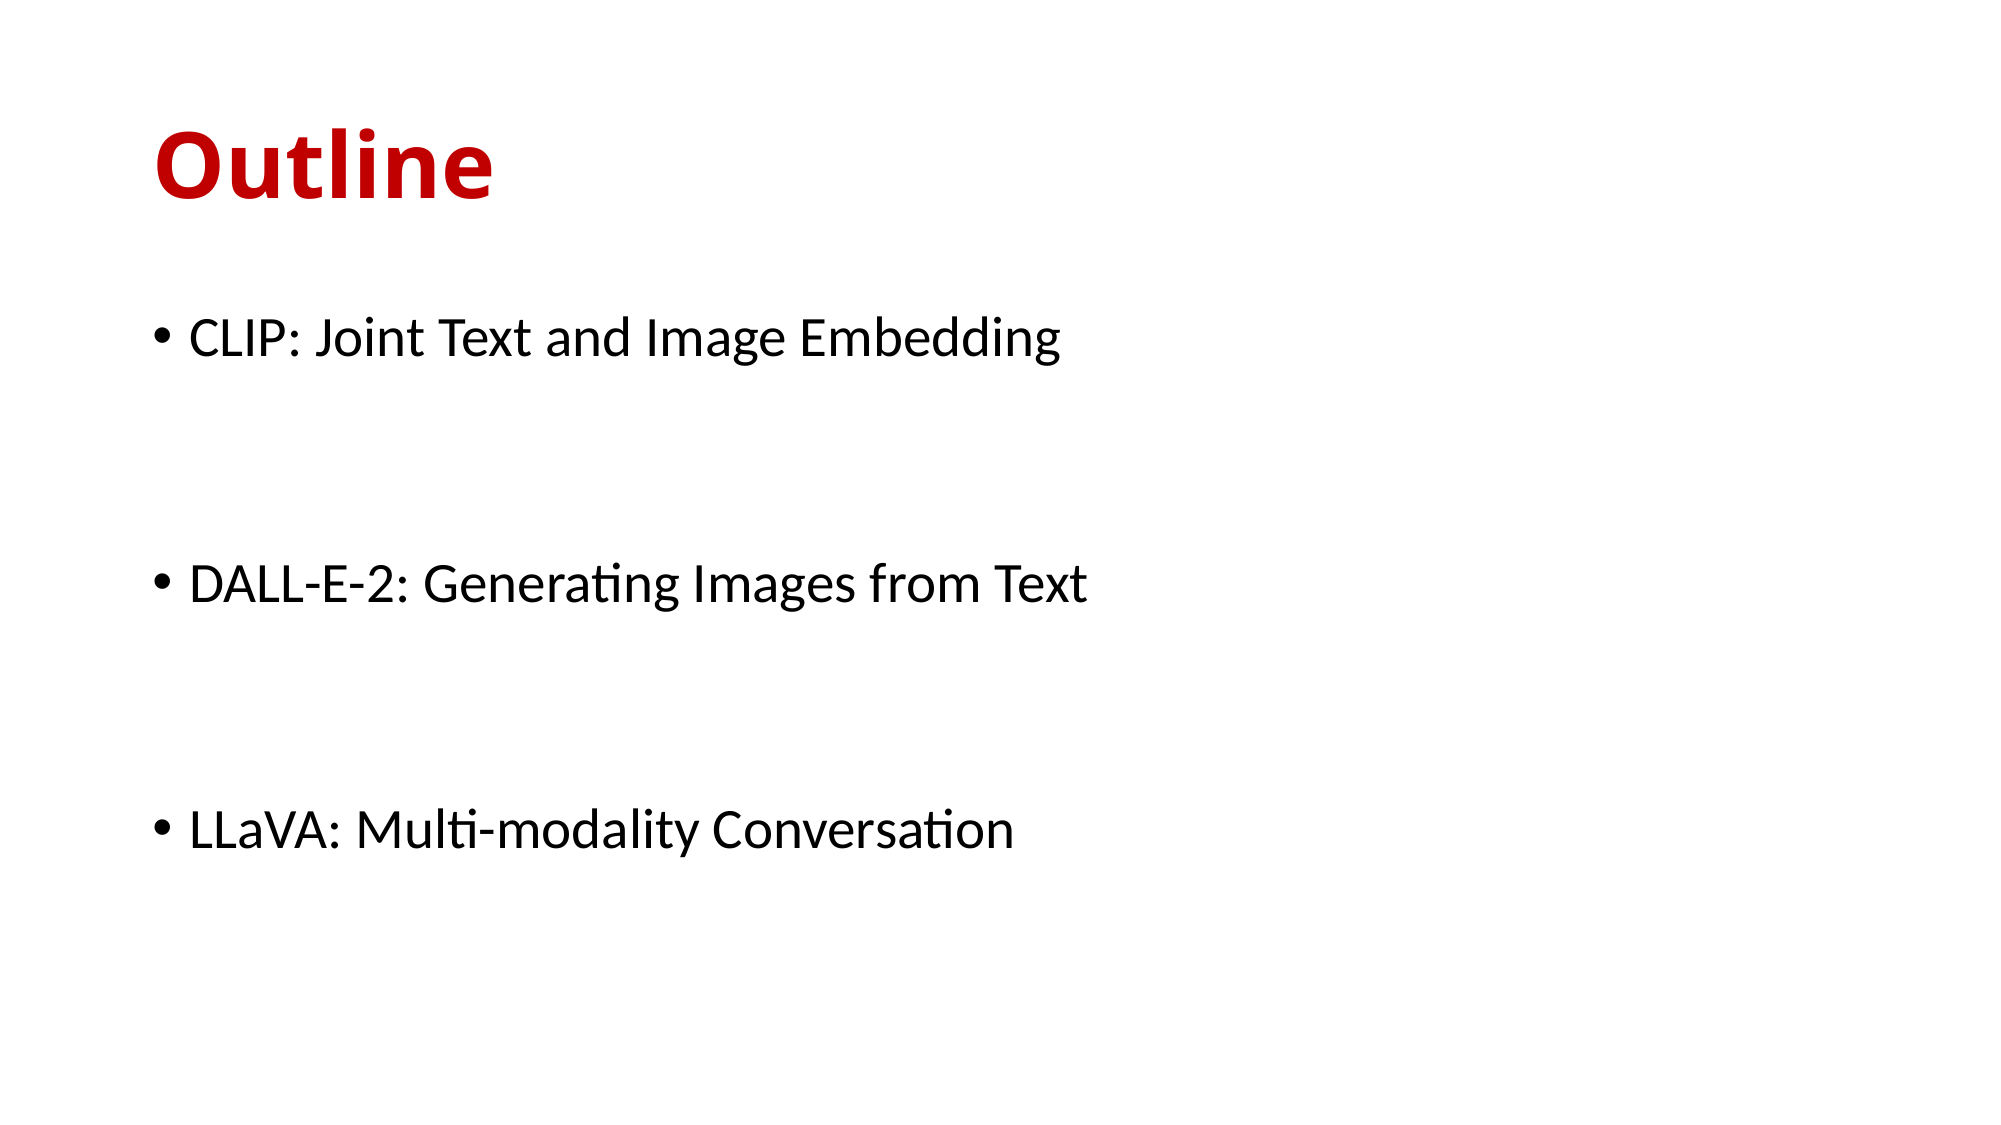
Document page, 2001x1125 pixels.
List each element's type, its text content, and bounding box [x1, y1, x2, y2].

title Outline [137, 59, 1863, 278]
list CLIP: Joint Text and Image Embedding DALL-E-2: Generating Images from Text LLaVA: Multi-modality Conversation [137, 299, 1863, 1014]
